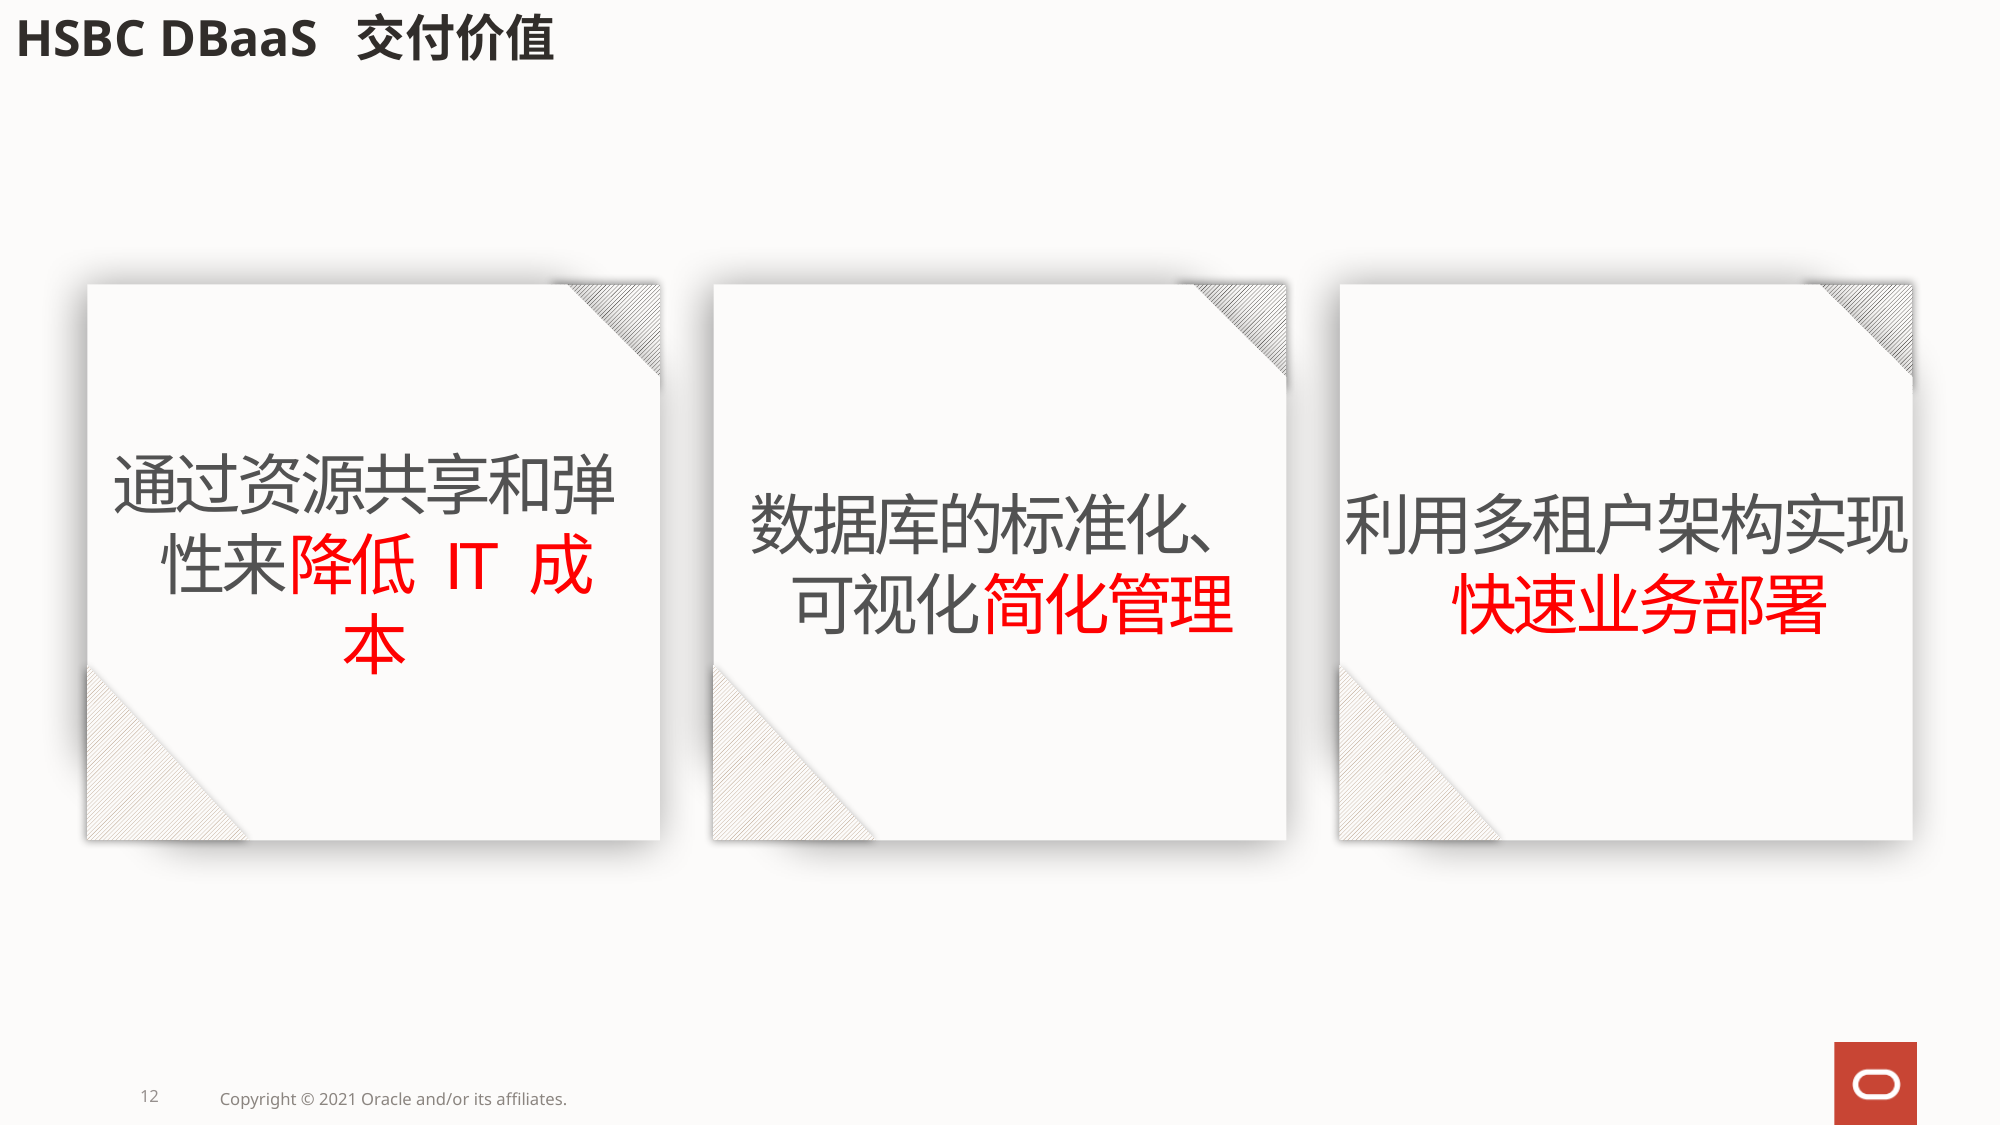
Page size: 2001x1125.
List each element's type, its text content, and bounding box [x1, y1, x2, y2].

text_box [1225, 284, 1287, 345]
text_box [1339, 284, 1913, 482]
text_box [87, 284, 661, 841]
footer Copyright © 2021 Oracle and/or its affiliates. [220, 1068, 842, 1125]
text_box [599, 284, 661, 345]
text_box 通过资源共享和弹性来降低 IT 成本 [102, 482, 623, 643]
text_box [712, 664, 877, 841]
text_box 数据库的标准化、可视化简化管理 [734, 482, 1266, 643]
title HSBC DBaaS 交付价值 [15, 0, 789, 68]
text_box [1339, 643, 1913, 841]
text_box [1851, 284, 1913, 345]
text_box [86, 664, 251, 841]
text_box 利用多租户架构实现快速业务部署 [1339, 482, 1917, 643]
text_box [713, 284, 1287, 841]
text_box [1339, 664, 1503, 841]
slide_number 12 [124, 1067, 220, 1125]
